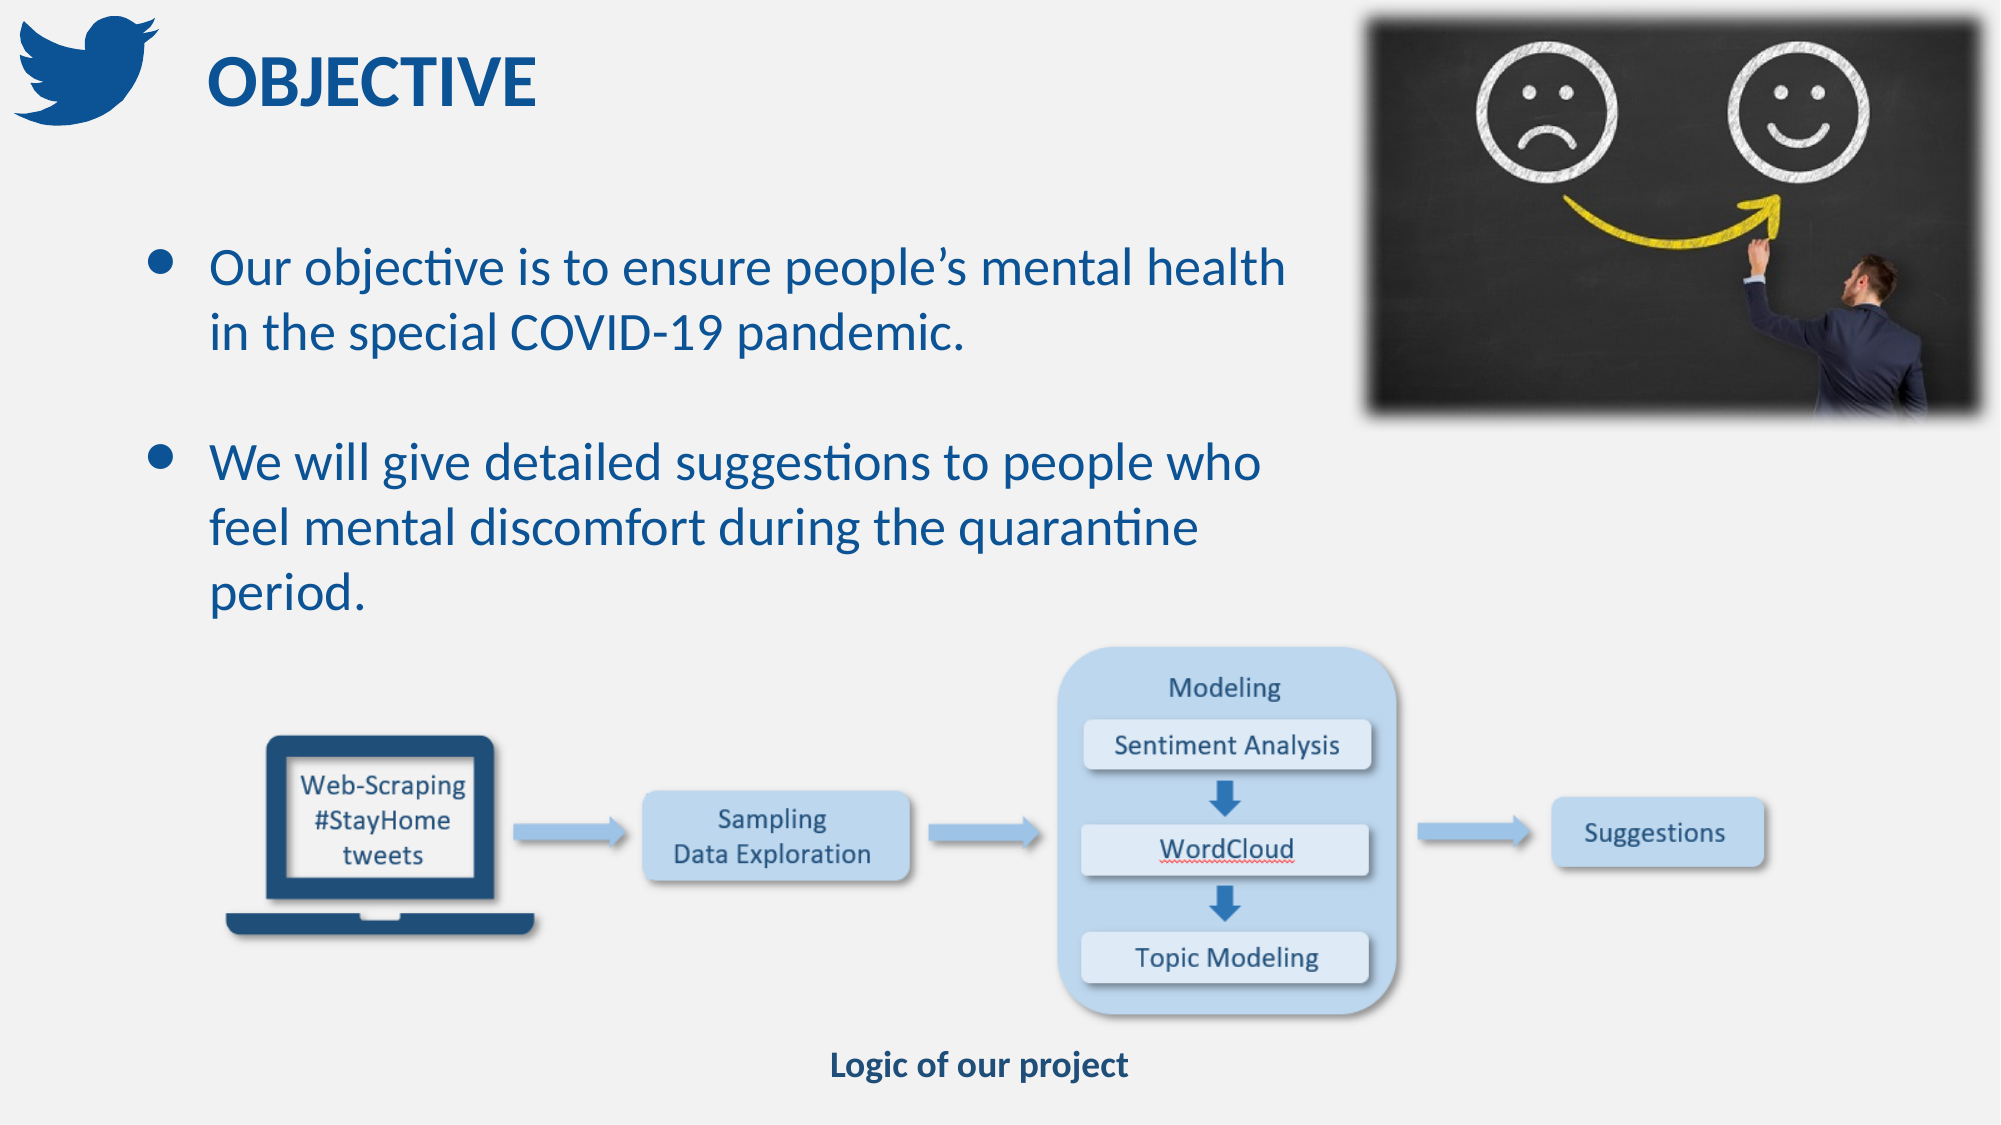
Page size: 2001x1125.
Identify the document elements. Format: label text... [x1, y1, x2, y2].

text_box OBJECTIVE [192, 16, 701, 99]
text_box [13, 16, 160, 126]
picture [1347, 0, 2000, 434]
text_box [217, 636, 1783, 1094]
text_box Our objective is to ensure people’s mental health in the special COVID-19 pandemic. We will give detailed suggestions to people who feel mental discomfort during the quarantine period. [119, 151, 1324, 585]
